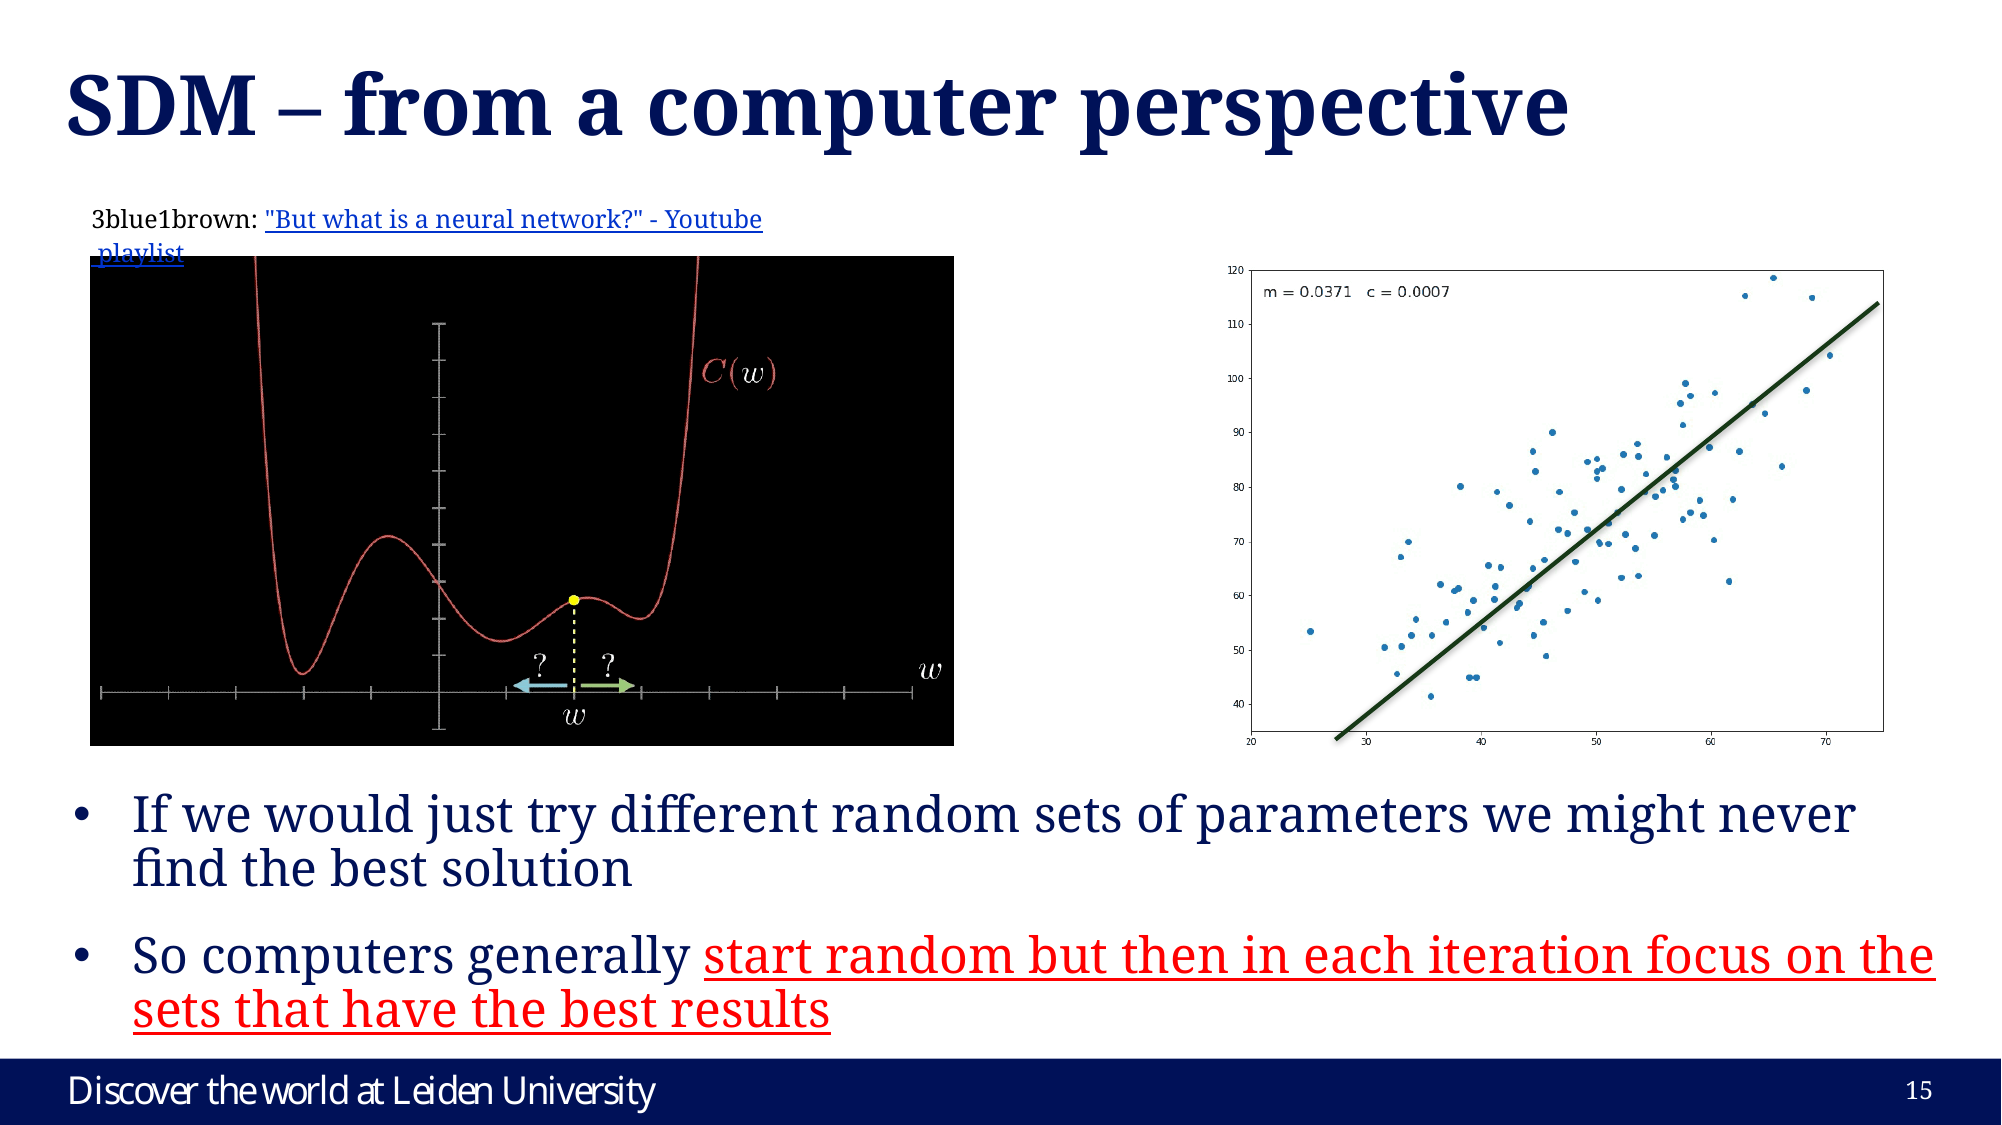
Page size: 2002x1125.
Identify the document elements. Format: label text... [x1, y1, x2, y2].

slide_number 15 [1498, 1061, 1949, 1122]
picture [1149, 195, 1965, 807]
title SDM – from a computer perspective [66, 66, 1935, 138]
list If we would just try different random sets of parameters we might never find the best solution So computers generally start random but then in each iteration focus on the sets that have the best results [73, 789, 1942, 1059]
picture [90, 256, 954, 747]
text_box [1335, 302, 1879, 740]
text_box 3blue1brown: "But what is a neural network?" - Youtube playlist [76, 196, 836, 280]
